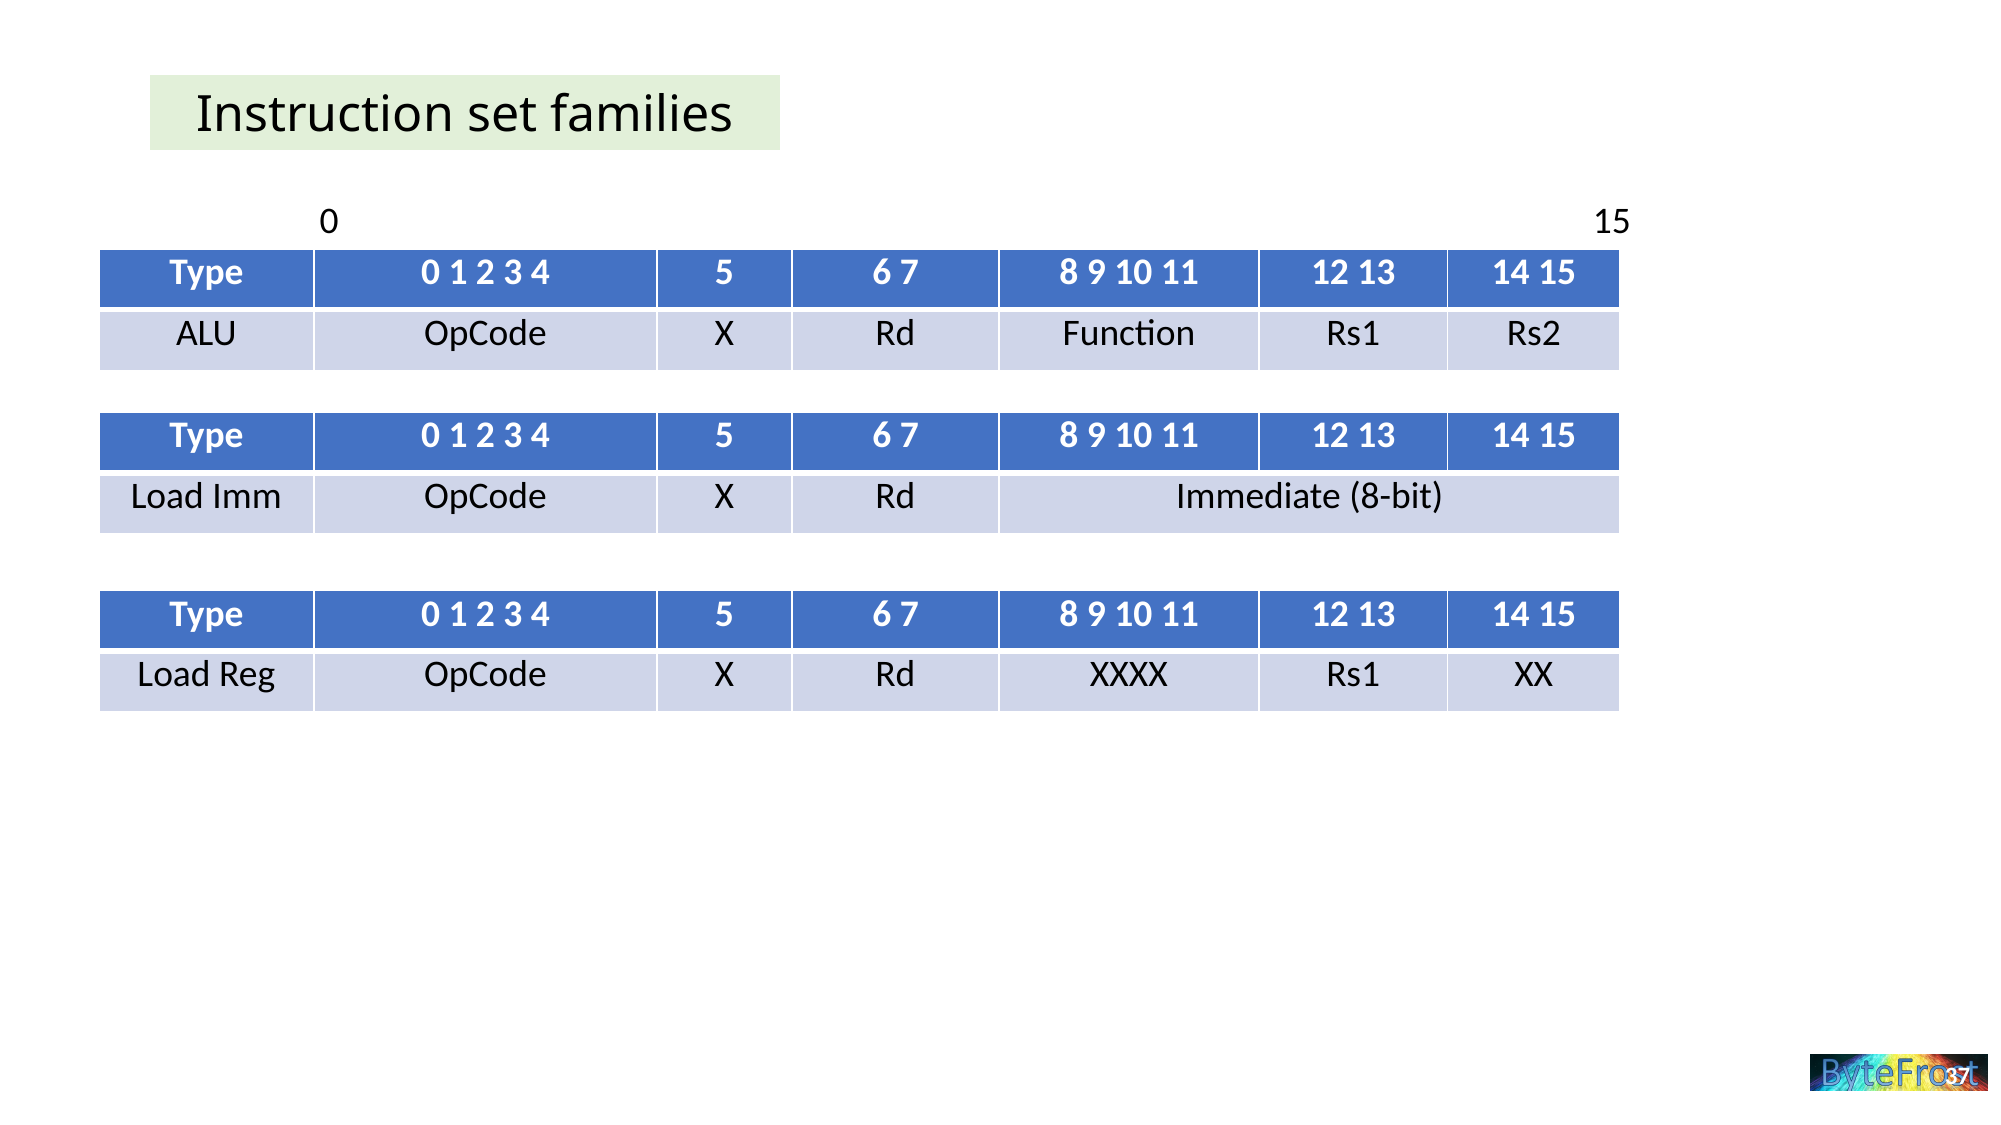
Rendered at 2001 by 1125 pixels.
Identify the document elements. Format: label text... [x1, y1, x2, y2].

table_header Type [100, 591, 313, 648]
table_cell XXXX [1000, 654, 1258, 711]
table_cell Immediate (8-bit) [1000, 476, 1619, 533]
table_cell Rd [793, 312, 998, 370]
table_header Type [100, 250, 313, 307]
table_cell Function [1000, 312, 1258, 370]
table_cell X [658, 312, 791, 370]
table_cell Load Imm [100, 476, 313, 533]
picture [1810, 1054, 1988, 1091]
text_box 37 [1535, 1044, 1986, 1105]
table_header Type [100, 413, 313, 470]
table_cell Rs2 [1448, 312, 1619, 370]
table_header 8 9 10 11 [1000, 591, 1258, 648]
table_cell ALU [100, 312, 313, 370]
table_cell Rs1 [1260, 654, 1447, 711]
table_cell X [658, 476, 791, 533]
table_cell Rd [793, 654, 998, 711]
table_header 12 13 [1260, 413, 1447, 470]
text_box 0 15 [304, 188, 1650, 248]
table_header 6 7 [793, 250, 998, 307]
table_header 6 7 [793, 413, 998, 470]
table_header 6 7 [793, 591, 998, 648]
title Instruction set families [150, 75, 780, 150]
table_header 0 1 2 3 4 [315, 591, 656, 648]
table_header 8 9 10 11 [1000, 250, 1258, 307]
table_cell OpCode [315, 654, 656, 711]
table_header 8 9 10 11 [1000, 413, 1258, 470]
table_header 5 [658, 250, 791, 307]
table_header 0 1 2 3 4 [315, 250, 656, 307]
table_header 12 13 [1260, 591, 1447, 648]
table_cell XX [1448, 654, 1619, 711]
table_cell X [658, 654, 791, 711]
table_cell OpCode [315, 476, 656, 533]
table_header 5 [658, 591, 791, 648]
table_cell Rd [793, 476, 998, 533]
table_cell Rs1 [1260, 312, 1447, 370]
table_header 5 [658, 413, 791, 470]
table_header 14 15 [1448, 250, 1619, 307]
table_cell Load Reg [100, 654, 313, 711]
table_header 14 15 [1448, 591, 1619, 648]
table_header 14 15 [1448, 413, 1619, 470]
table_header 0 1 2 3 4 [315, 413, 656, 470]
table_cell OpCode [315, 312, 656, 370]
table_header 12 13 [1260, 250, 1447, 307]
